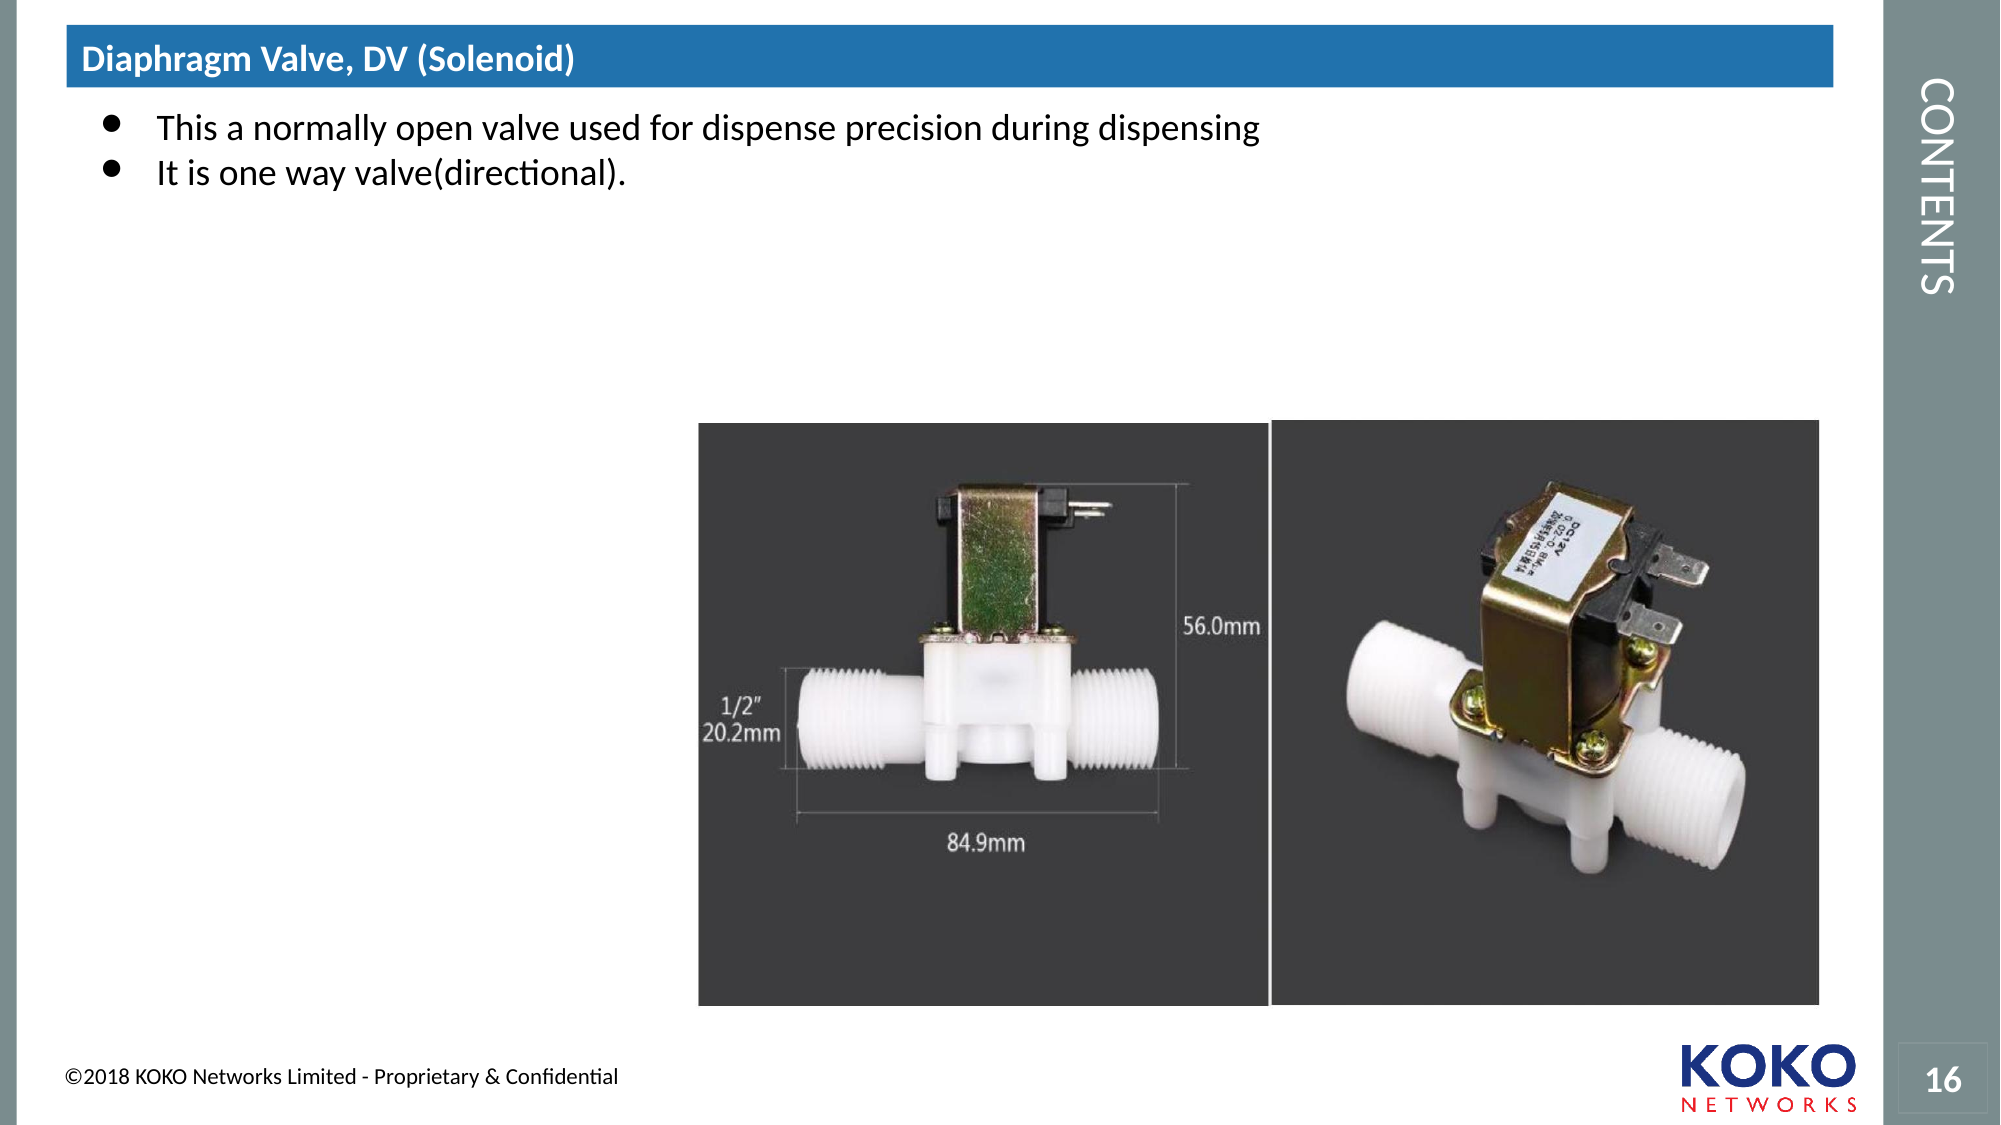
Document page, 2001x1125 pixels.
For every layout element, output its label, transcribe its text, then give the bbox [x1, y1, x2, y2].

list This a normally open valve used for dispense precision during dispensing It is one way valve(directional). [66, 87, 1834, 1025]
picture [674, 404, 1896, 1125]
title Contents [1883, 62, 2000, 1025]
list Diaphragm Valve, DV (Solenoid) [66, 24, 1834, 87]
slide_number ‹#› [1898, 1042, 1988, 1114]
